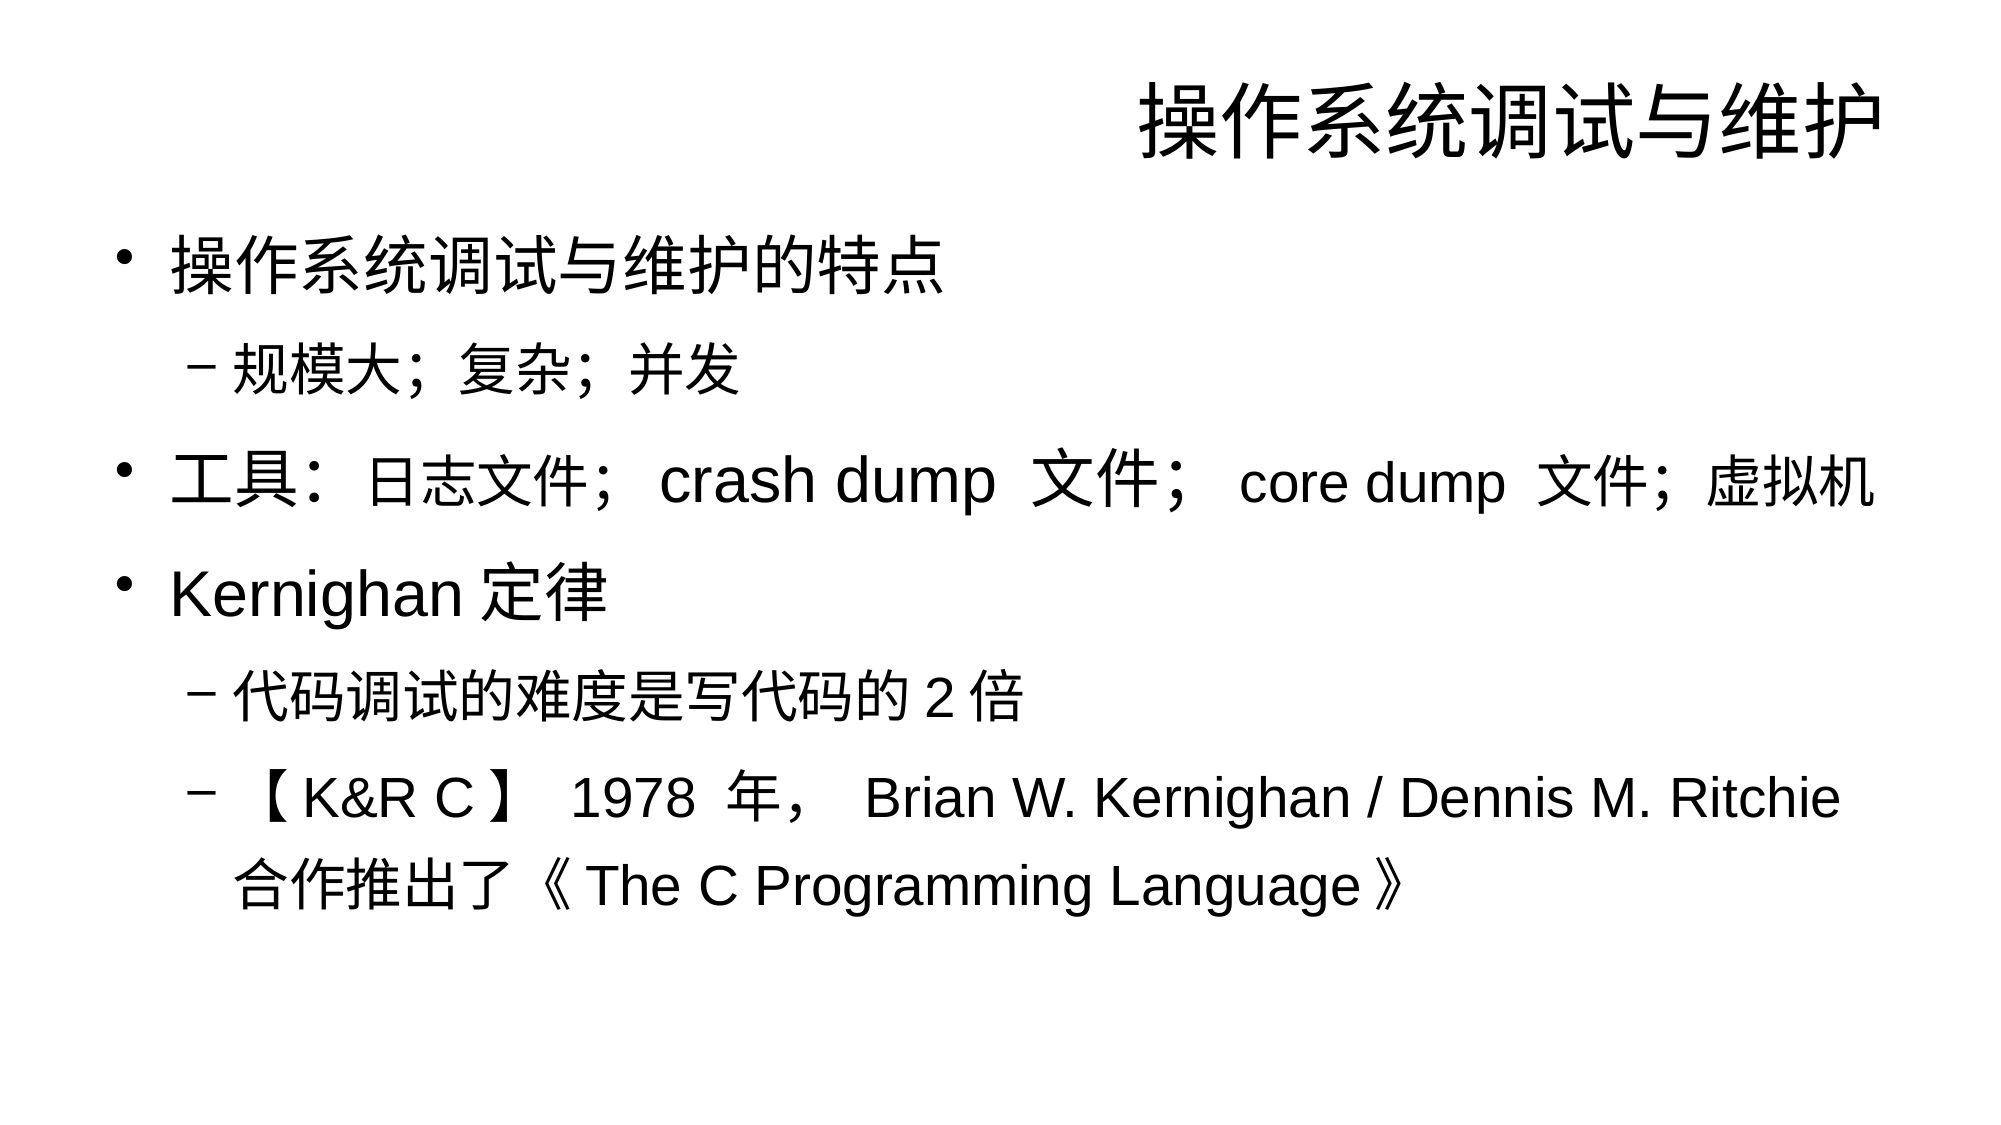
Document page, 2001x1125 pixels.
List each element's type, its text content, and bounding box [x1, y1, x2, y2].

list 操作系统调试与维护的特点 规模大；复杂；并发 工具：日志文件；crash dump 文件；core dump 文件；虚拟机 Kernighan定律 代码调试的难度是写代码的2倍 【K&R C】 1978 年， Brian W. Kernighan / Dennis M. Ritchie 合作推出了《The C Programming Language》 [99, 193, 1901, 1006]
title 操作系统调试与维护 [99, 44, 1901, 193]
